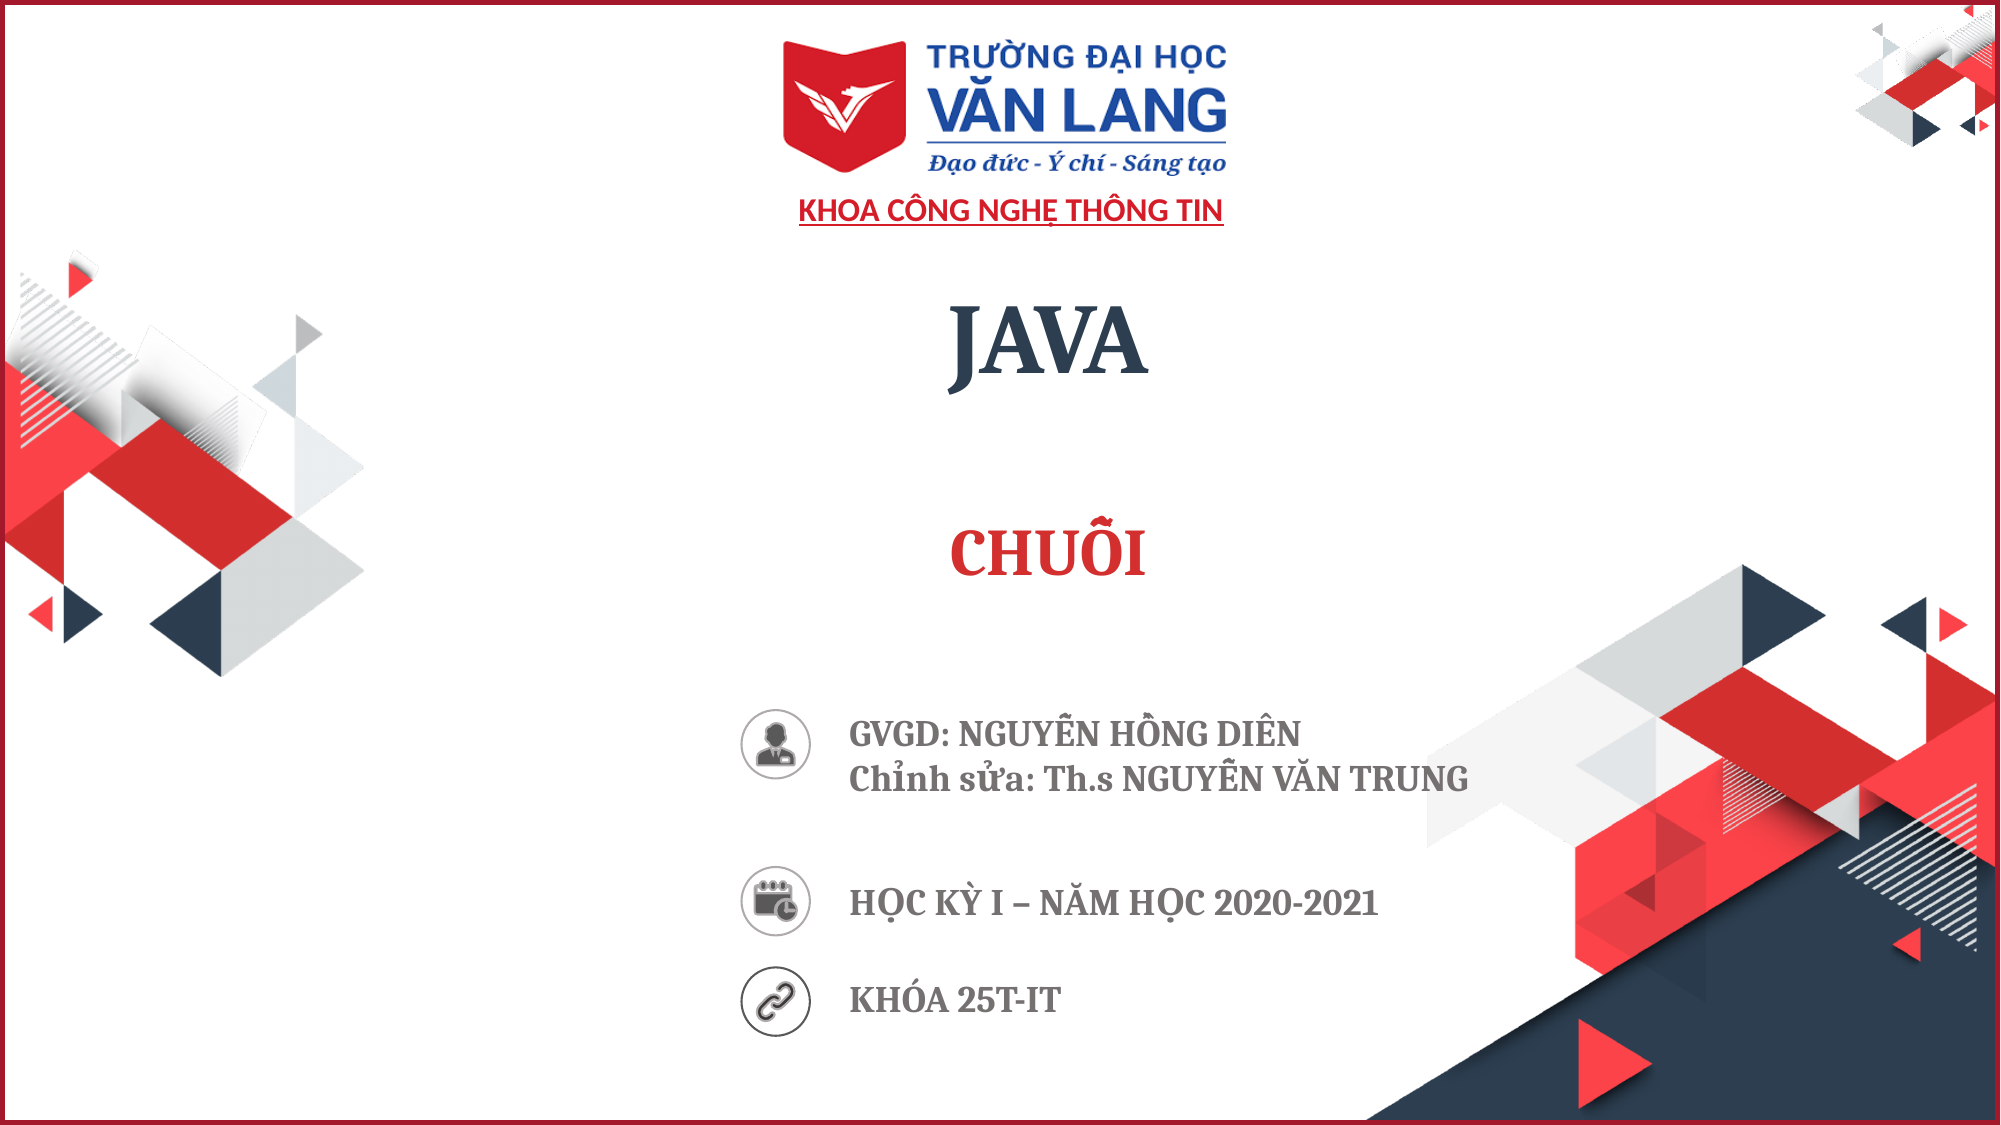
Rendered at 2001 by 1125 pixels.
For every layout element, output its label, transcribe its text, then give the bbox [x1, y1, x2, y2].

picture [1305, 564, 1995, 1120]
picture [5, 250, 364, 676]
picture [1855, 5, 1995, 147]
text_box GVGD: NGUYỄN HỒNG DIÊN Chỉnh sửa: Th.s NGUYỄN VĂN TRUNG [834, 701, 1526, 807]
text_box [741, 866, 810, 936]
text_box CHUỖI [328, 501, 1769, 597]
text_box HỌC KỲ I – NĂM HỌC 2020-2021 [834, 871, 1442, 931]
text_box [740, 966, 811, 1037]
picture [780, 38, 1226, 176]
text_box JAVA [933, 266, 1165, 402]
text_box [755, 981, 796, 1023]
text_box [741, 710, 810, 779]
text_box KHÓA 25T-IT [834, 967, 1442, 1028]
